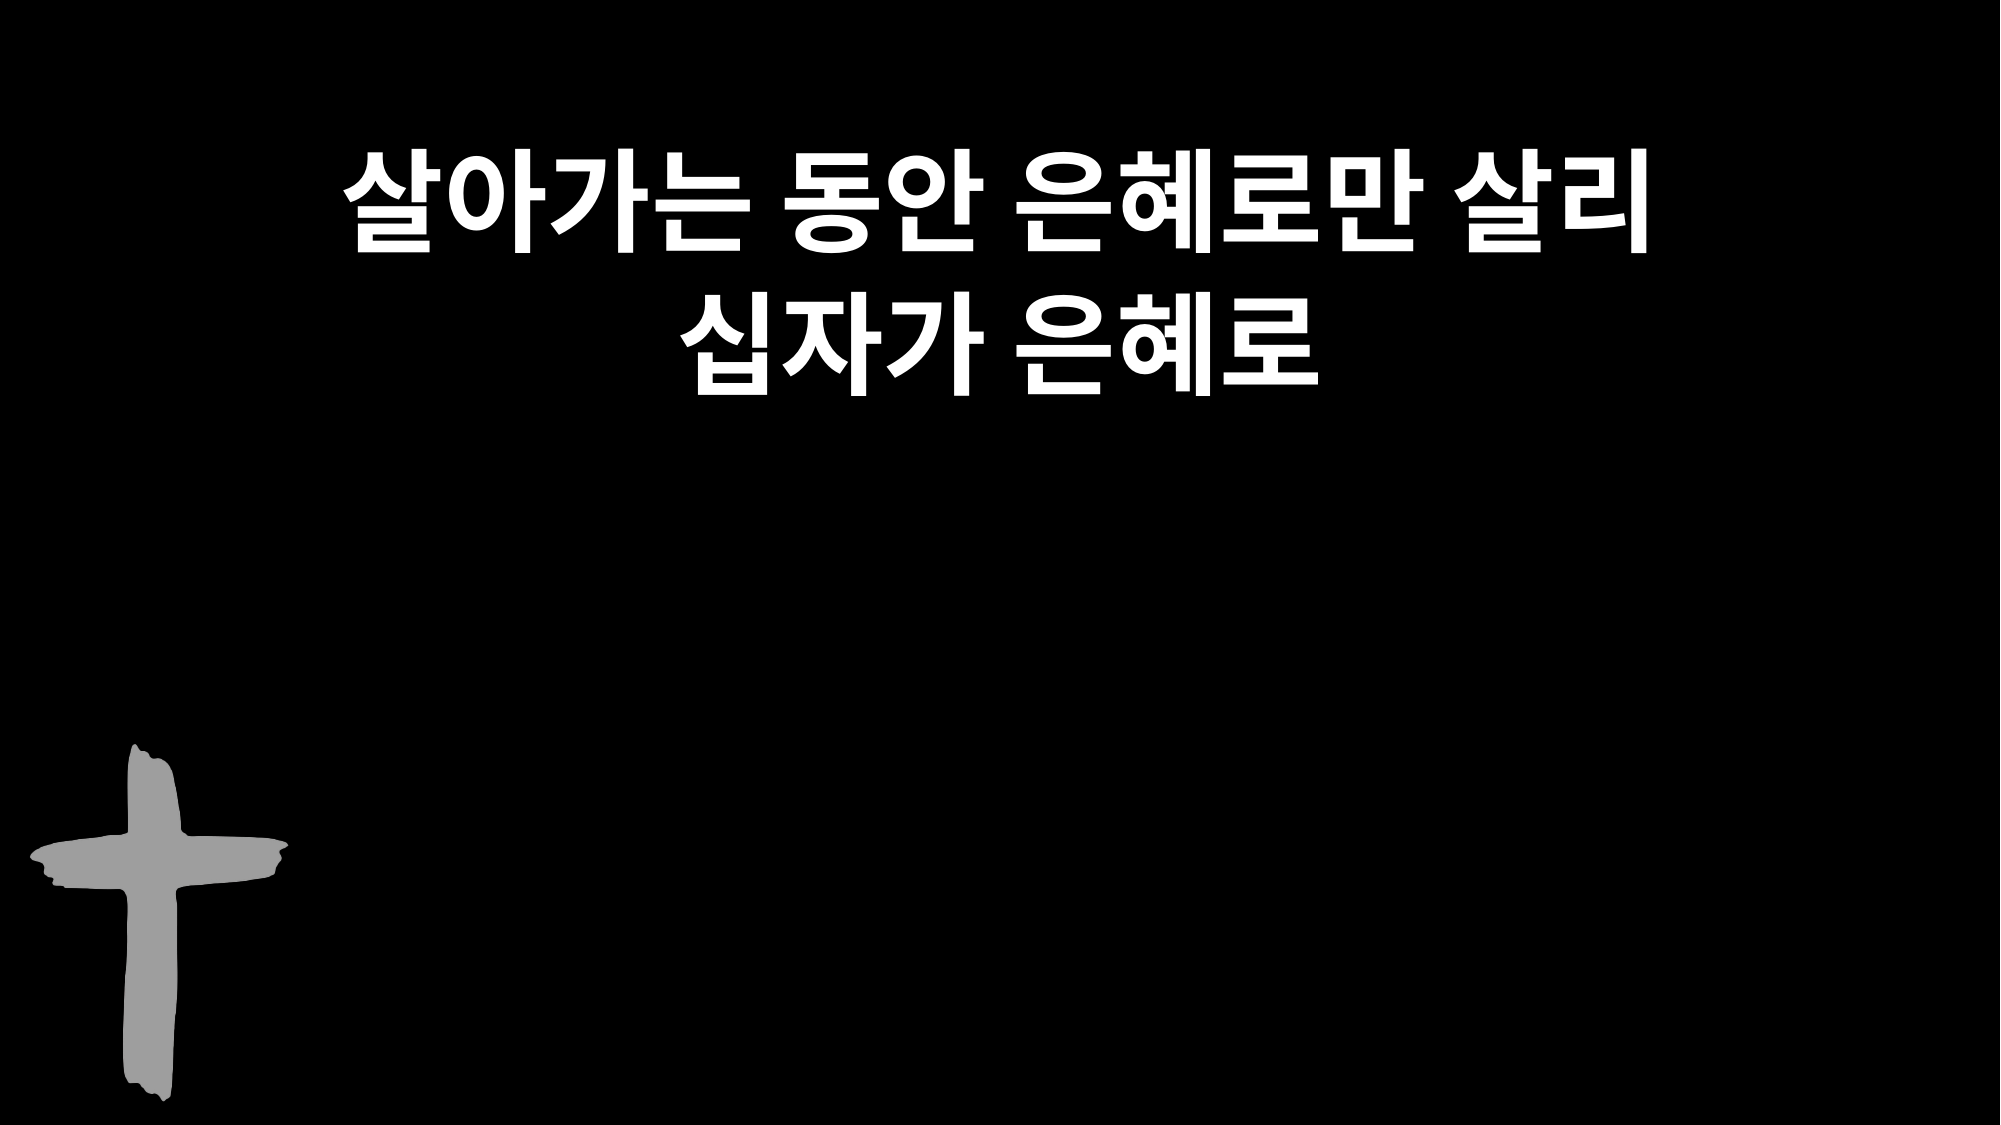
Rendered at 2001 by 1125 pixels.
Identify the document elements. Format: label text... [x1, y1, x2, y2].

list 살아가는 동안 은혜로만 살리 십자가 은혜로 [0, 139, 2000, 456]
picture [29, 743, 289, 1102]
